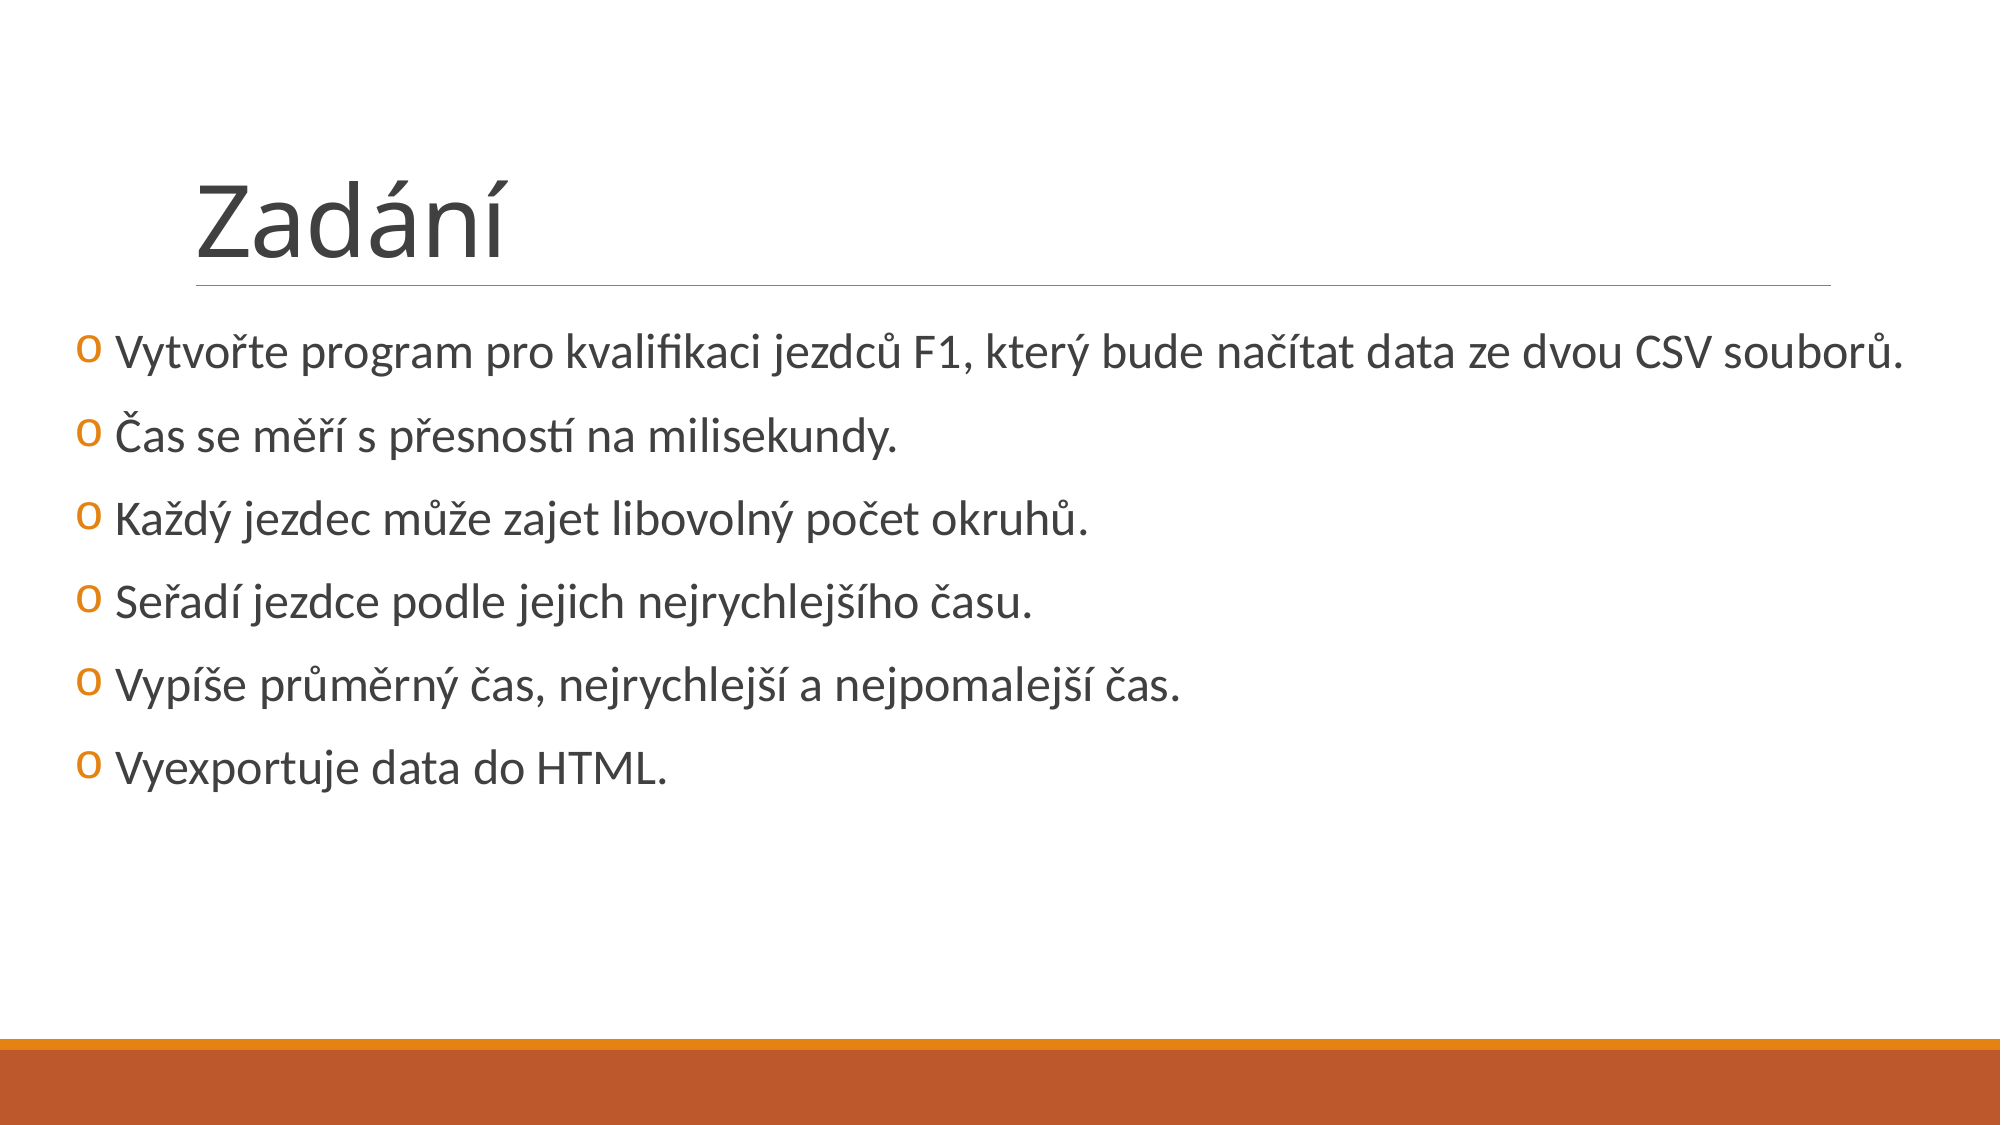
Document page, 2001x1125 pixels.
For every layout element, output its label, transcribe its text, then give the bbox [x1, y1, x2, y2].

title Zadání [180, 47, 1830, 285]
list Vytvořte program pro kvalifikaci jezdců F1, který bude načítat data ze dvou CSV souborů. Čas se měří s přesností na milisekundy. Každý jezdec může zajet libovolný počet okruhů. Seřadí jezdce podle jejich nejrychlejšího času. Vypíše průměrný čas, nejrychlejší a nejpomalejší čas. Vyexportuje data do HTML. [74, 318, 1936, 979]
